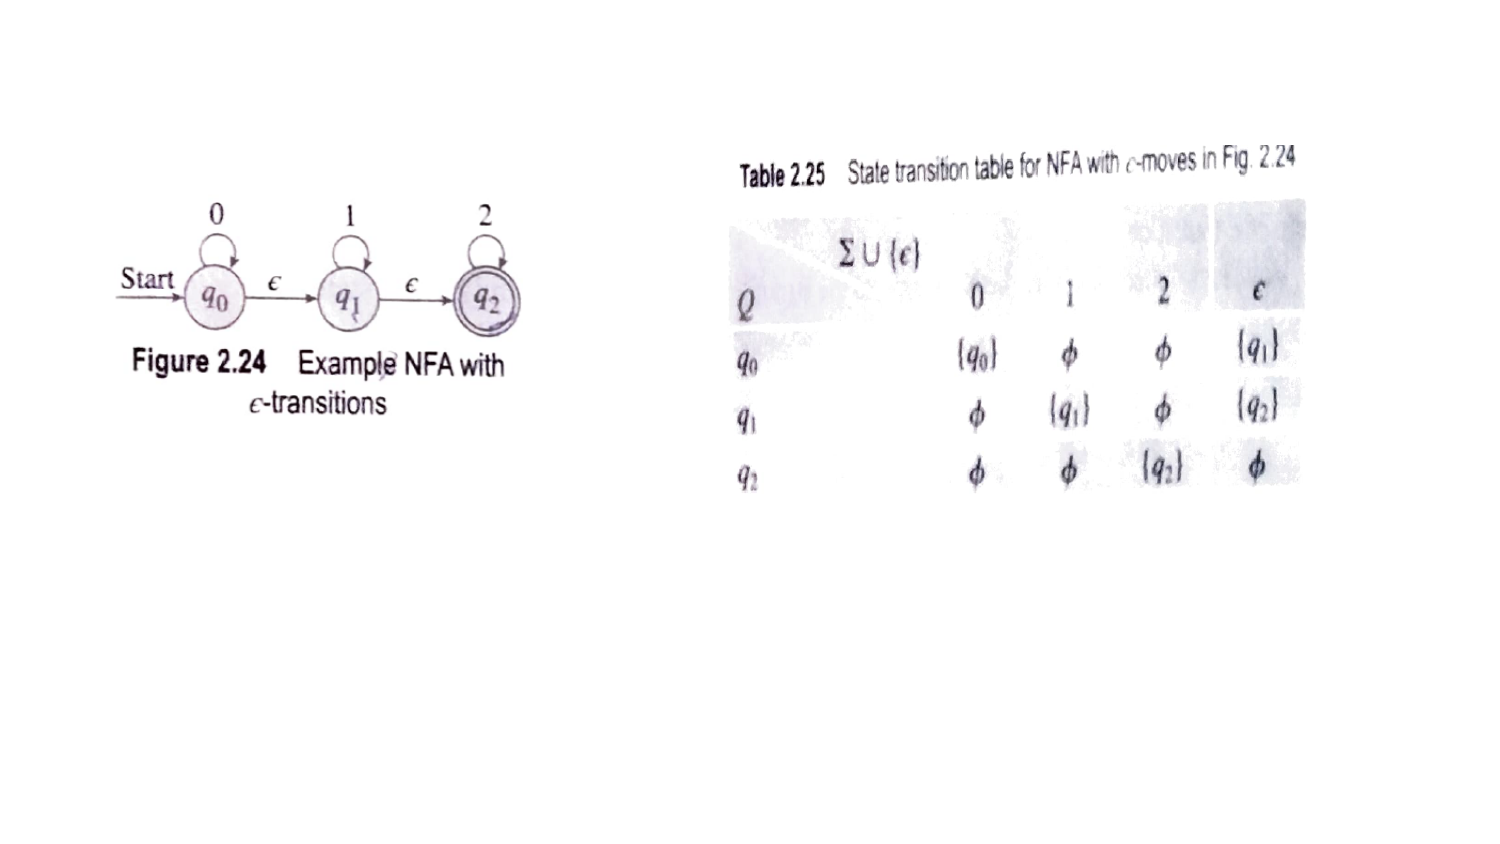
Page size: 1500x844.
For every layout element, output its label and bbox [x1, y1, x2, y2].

picture [714, 145, 1308, 508]
picture [94, 186, 539, 423]
